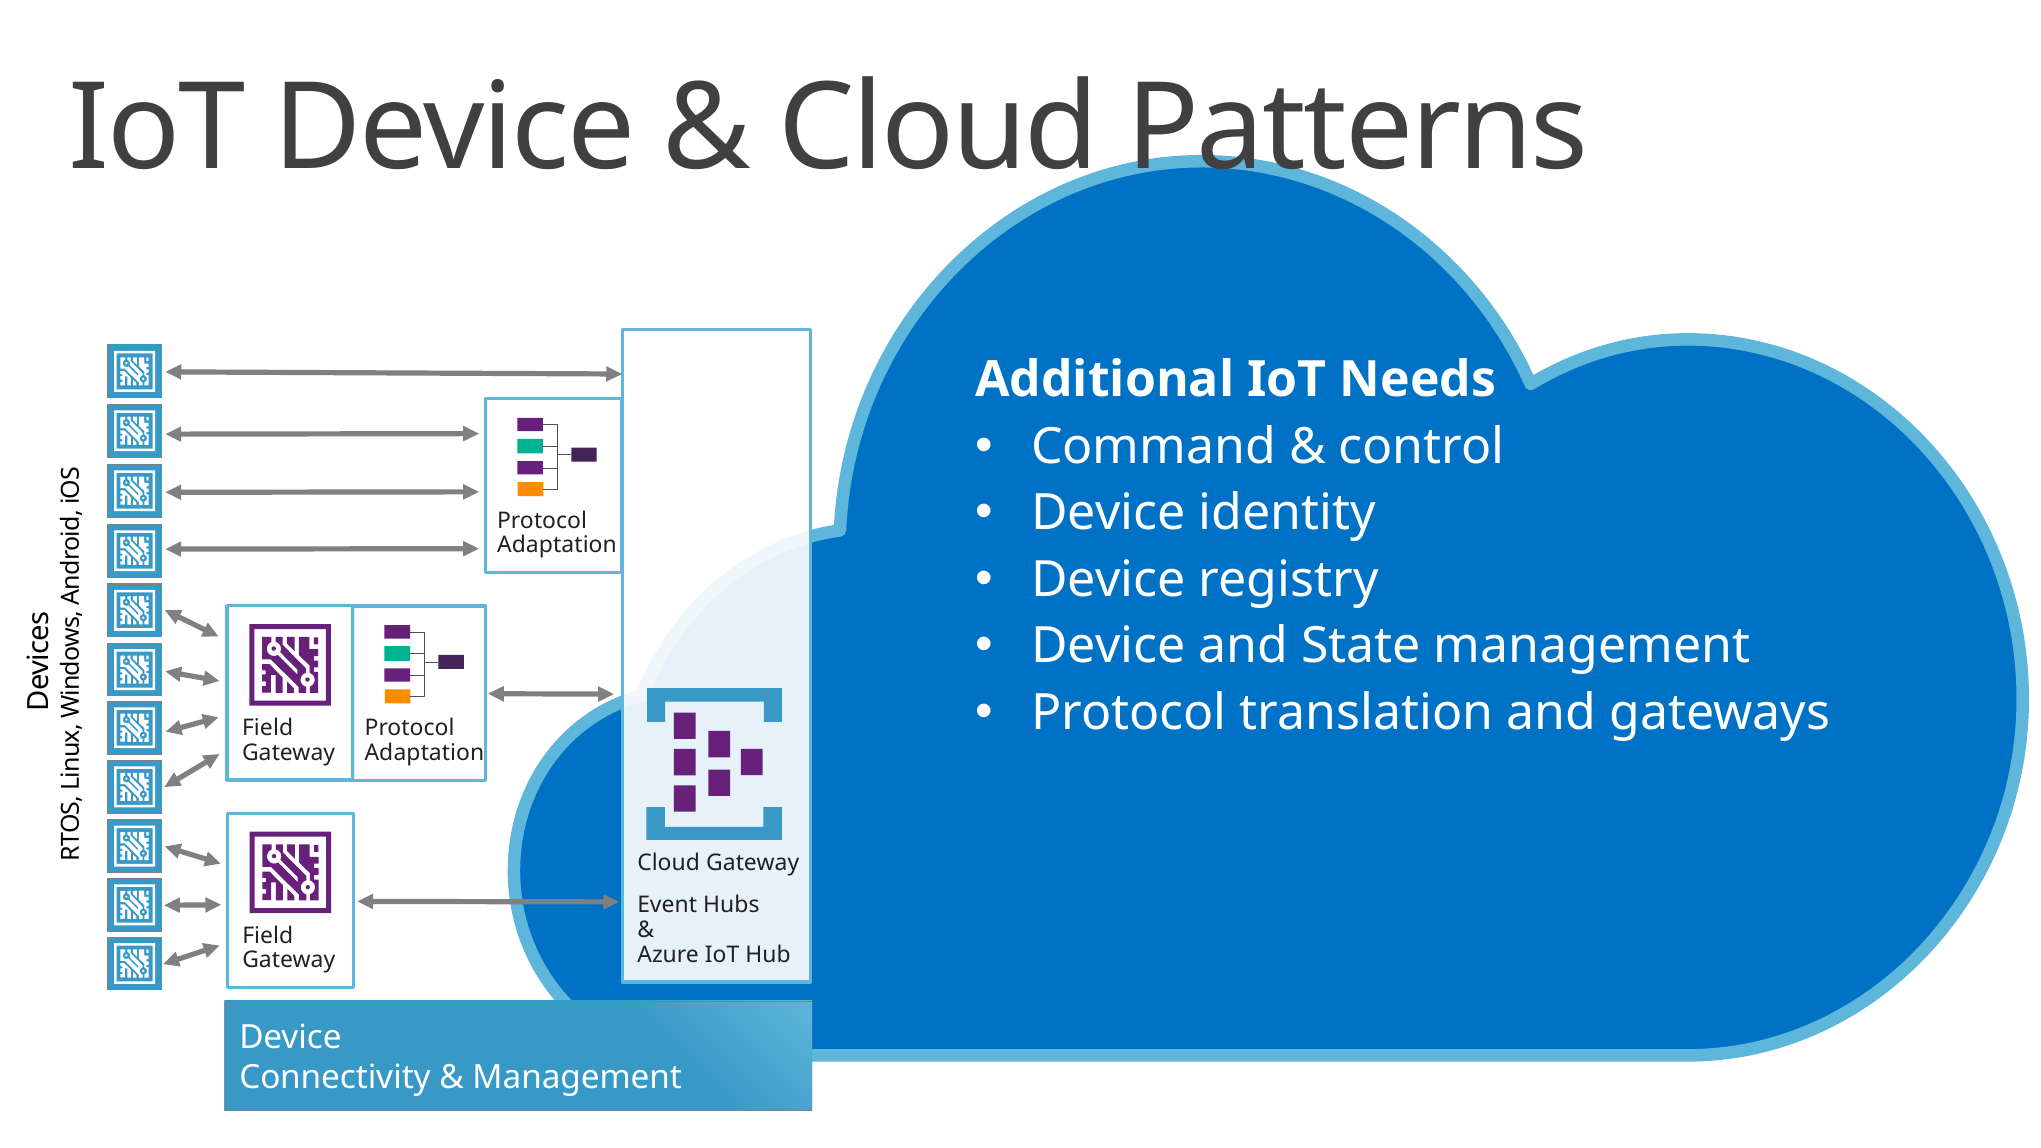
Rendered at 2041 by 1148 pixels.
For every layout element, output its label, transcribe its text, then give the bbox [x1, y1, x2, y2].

title IoT Device & Cloud Patterns [45, 48, 1996, 199]
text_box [164, 846, 221, 864]
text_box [164, 609, 219, 637]
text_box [165, 671, 220, 682]
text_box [226, 605, 352, 781]
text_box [163, 945, 220, 965]
text_box Additional IoT Needs Command & control Device identity Device registry Device and State management Protocol translation and gateways [945, 329, 1945, 764]
text_box [513, 199, 2024, 1057]
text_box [165, 371, 621, 375]
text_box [484, 398, 621, 574]
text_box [18, 334, 163, 991]
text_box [164, 753, 220, 788]
text_box [0, 289, 166, 1002]
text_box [165, 717, 219, 732]
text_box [352, 605, 486, 781]
text_box Device Connectivity & Management [224, 1000, 813, 1111]
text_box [621, 329, 812, 983]
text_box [227, 812, 354, 988]
